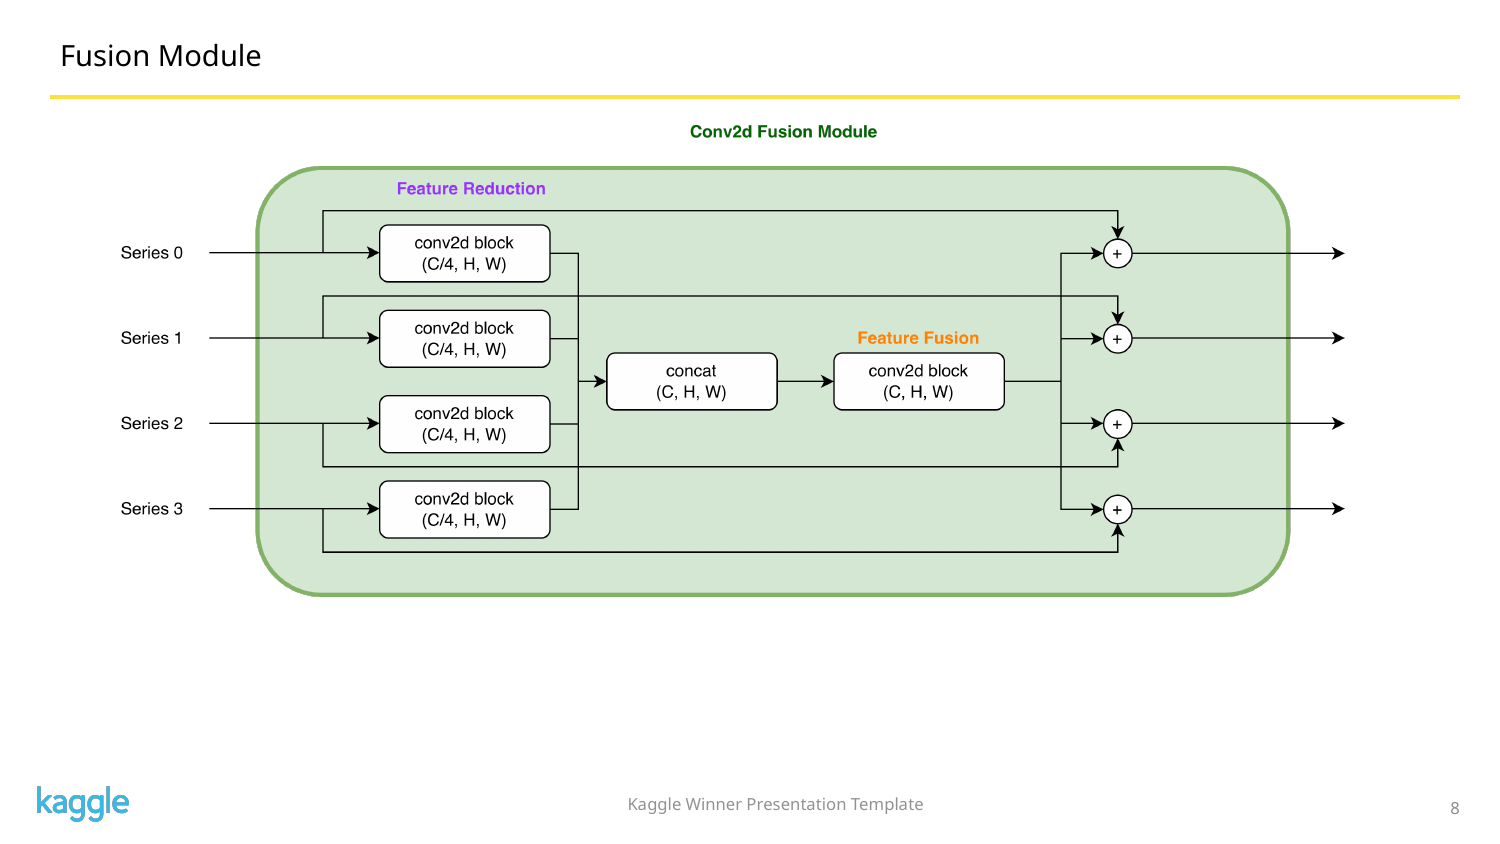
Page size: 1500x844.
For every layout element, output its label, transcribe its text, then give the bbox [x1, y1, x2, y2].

slide_number 8 [1137, 786, 1475, 832]
picture [94, 96, 1371, 611]
text_box Fusion Module [45, 30, 958, 81]
picture [37, 786, 129, 822]
